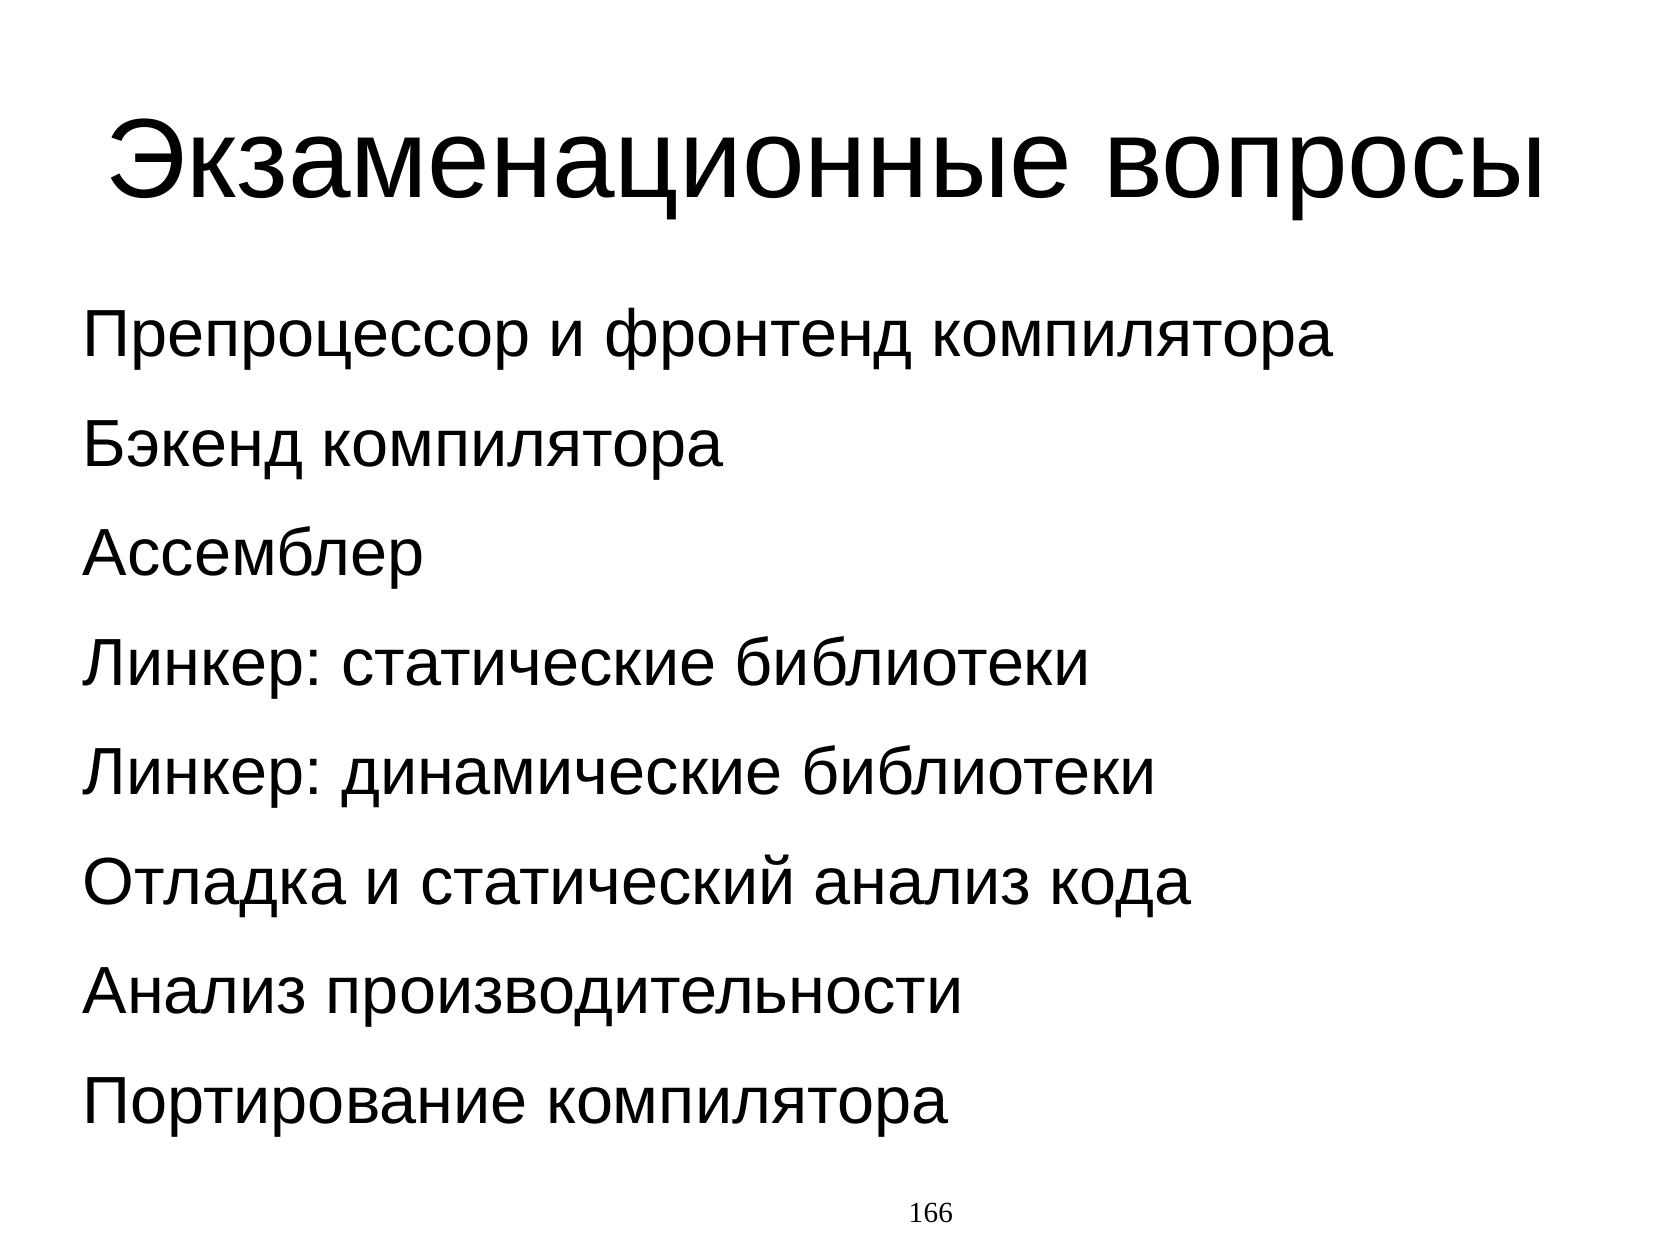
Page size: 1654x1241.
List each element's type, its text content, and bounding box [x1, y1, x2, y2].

slide_number 166 [567, 1193, 953, 1241]
list Препроцессор и фронтенд компилятора Бэкенд компилятора Ассемблер Линкер: статические библиотеки Линкер: динамические библиотеки Отладка и статический анализ кода Анализ производительности Портирование компилятора [82, 290, 1571, 1185]
title Экзаменационные вопросы [82, 49, 1571, 257]
